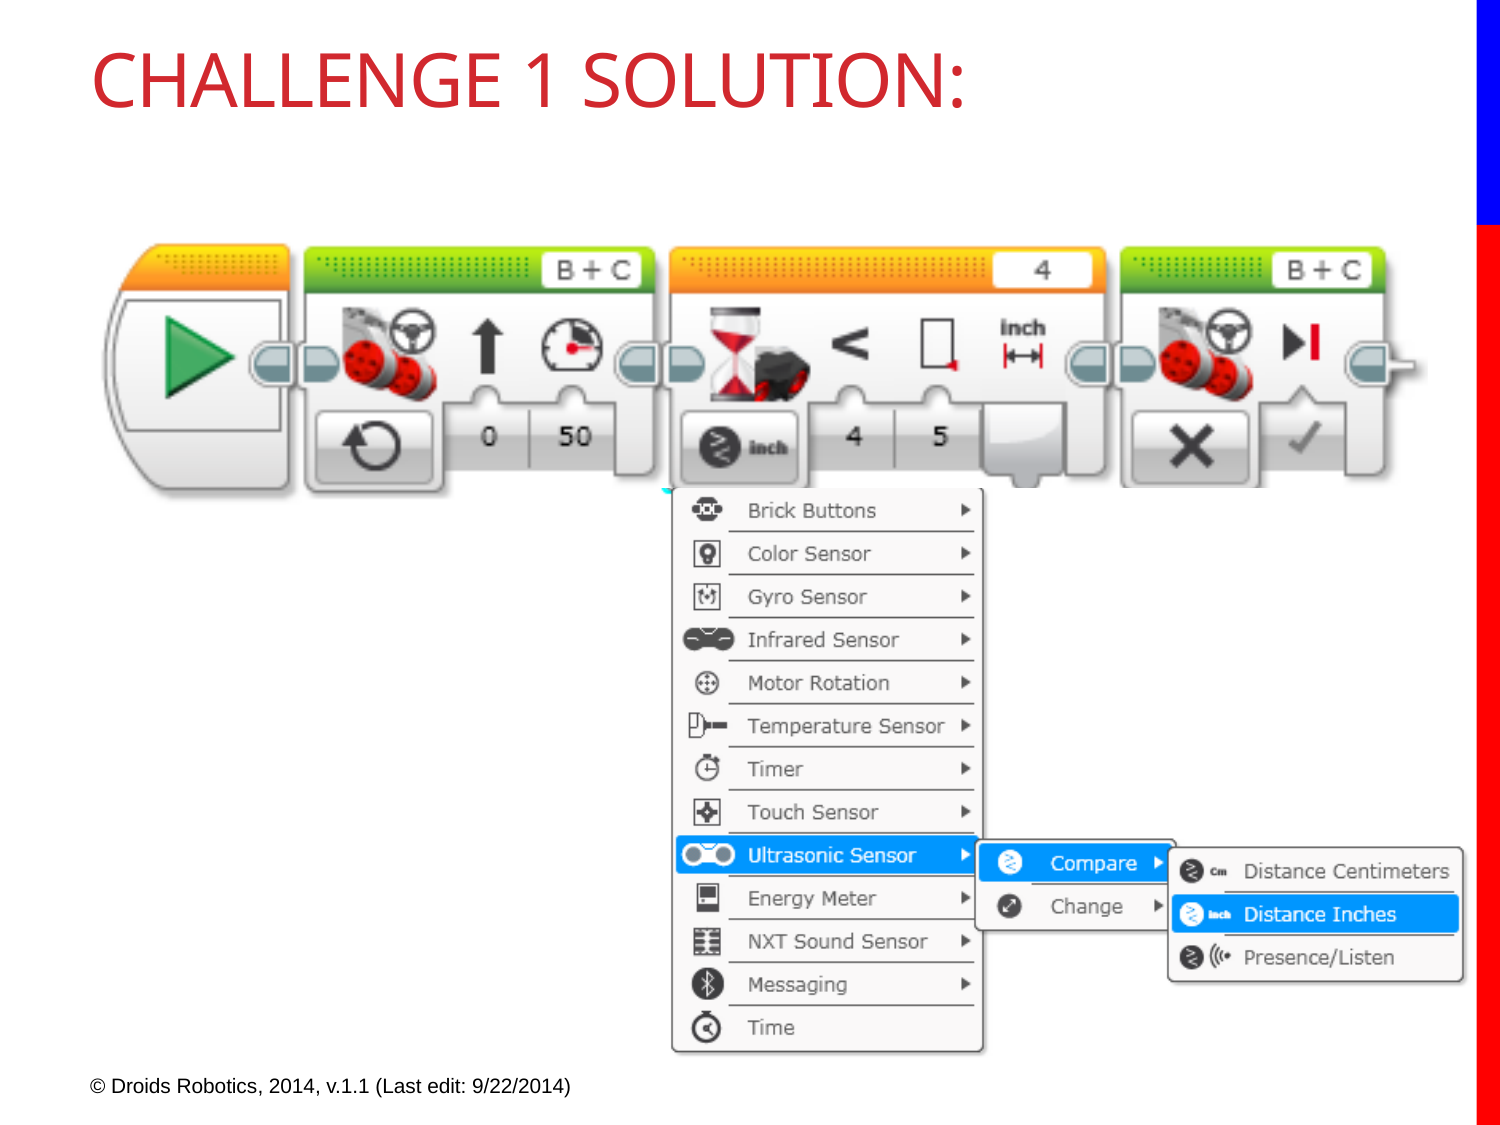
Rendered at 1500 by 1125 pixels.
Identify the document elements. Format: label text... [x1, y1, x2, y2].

picture [653, 487, 1472, 1060]
footer © Droids Robotics, 2014, v.1.1 (Last edit: 9/22/2014) [75, 1065, 638, 1112]
title Challenge 1 solution: [75, 25, 1428, 142]
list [74, 204, 1429, 513]
